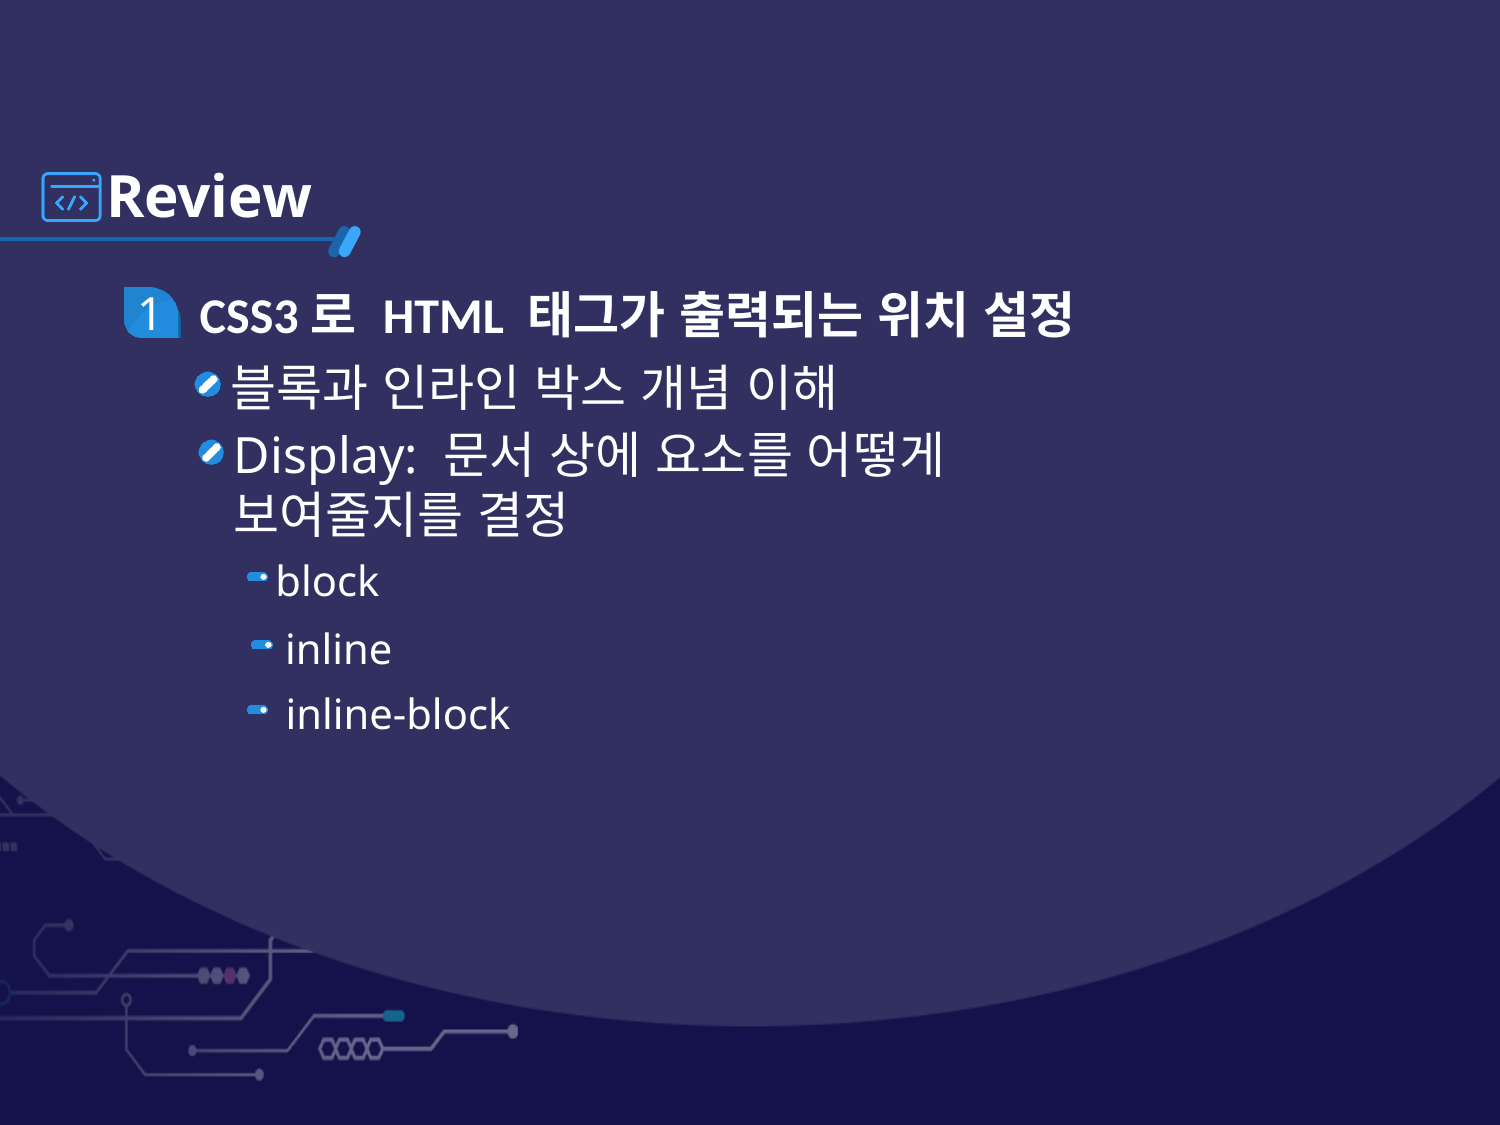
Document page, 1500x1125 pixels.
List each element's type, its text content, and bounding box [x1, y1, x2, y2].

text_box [123, 277, 180, 349]
text_box Display: 문서 상에 요소를 어떻게 보여줄지를 결정 [219, 416, 1191, 552]
text_box inline-block [270, 680, 526, 746]
text_box 블록과 인라인 박스 개념 이해 [215, 348, 1188, 424]
text_box inline [270, 615, 408, 680]
picture [0, 0, 1500, 1125]
text_box block [260, 547, 395, 613]
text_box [333, 224, 356, 259]
text_box Review [91, 151, 327, 237]
text_box CSS3로 HTML 태그가 출력되는 위치 설정 [184, 275, 1091, 351]
